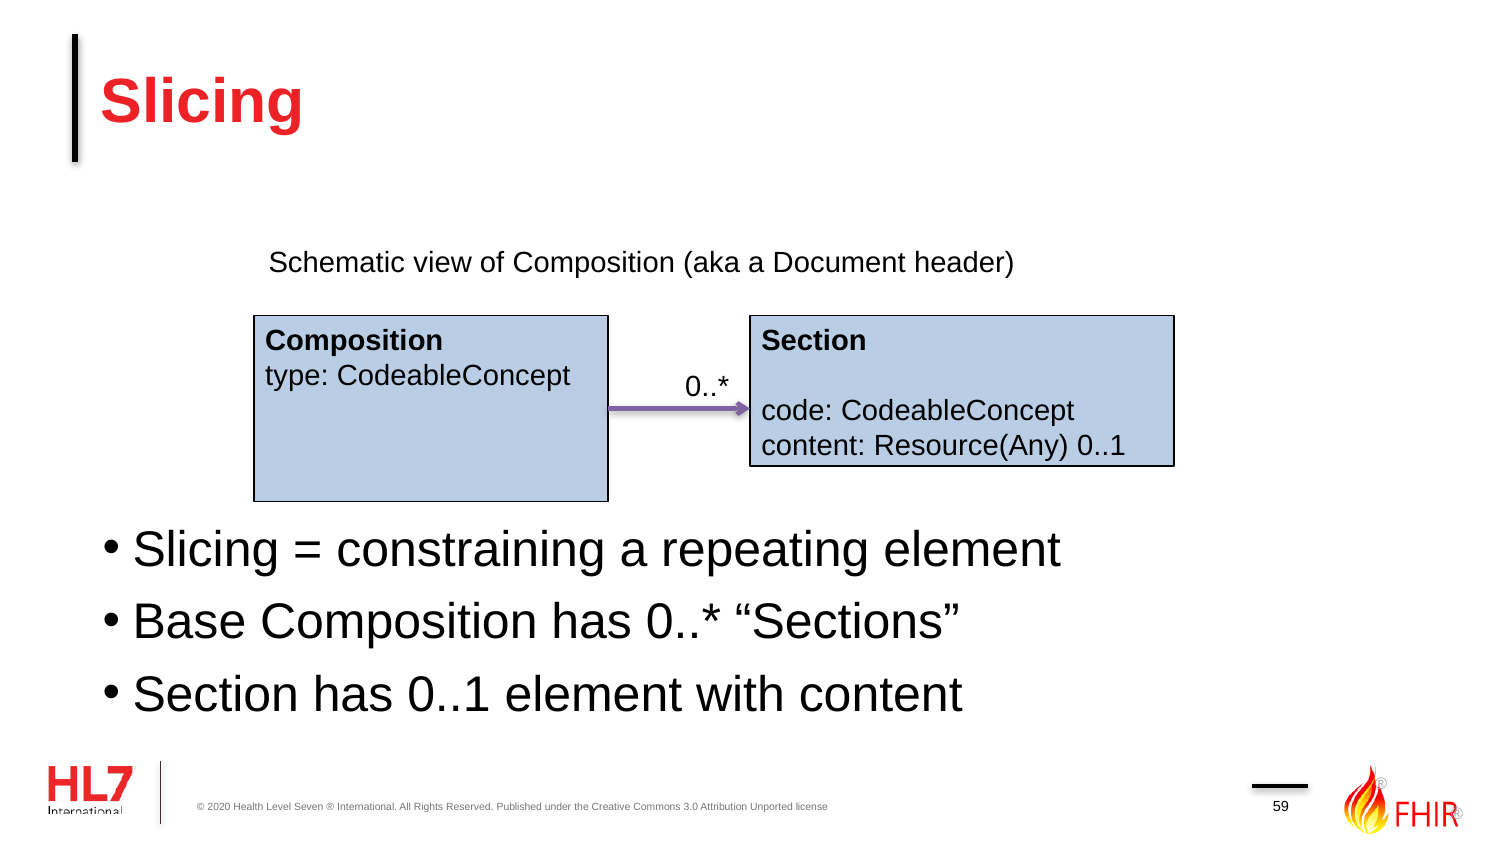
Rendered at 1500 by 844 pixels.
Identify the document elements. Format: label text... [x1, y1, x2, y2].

picture [1339, 760, 1463, 837]
footer © 2020 Health Level Seven ® International. All Rights Reserved. Published under the Creative Commons 3.0 Attribution Unported license [196, 786, 941, 813]
text_box Composition type: CodeableConcept [253, 315, 609, 502]
text_box Section code: CodeableConcept content: Resource(Any) 0..1 [749, 315, 1174, 467]
text_box Schematic view of Composition (aka a Document header) [253, 235, 1105, 286]
list Slicing = constraining a repeating element Base Composition has 0..* “Sections” Section has 0..1 element with content [102, 516, 1453, 645]
text_box 0..* [670, 359, 745, 407]
slide_number 59 [1258, 786, 1304, 814]
title Slicing [100, 33, 1451, 163]
